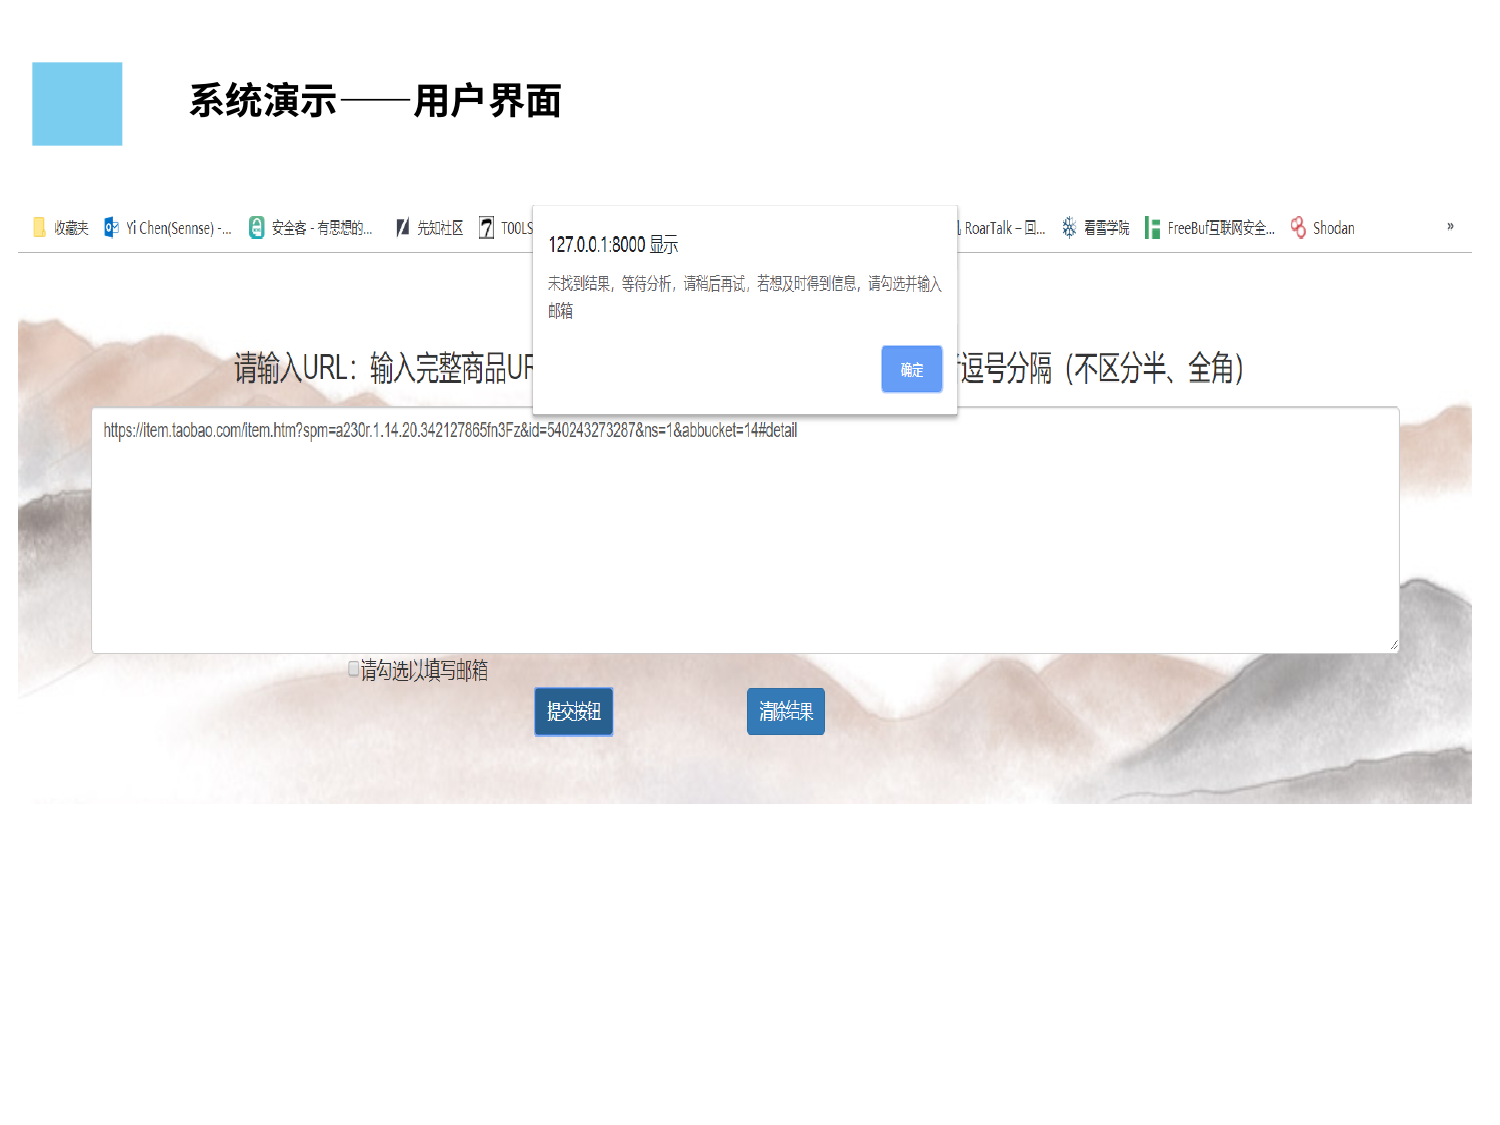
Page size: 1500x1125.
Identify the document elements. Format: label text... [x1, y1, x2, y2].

text_box 系统演示——用户界面 [173, 69, 666, 130]
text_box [32, 62, 147, 146]
picture [18, 205, 1472, 805]
